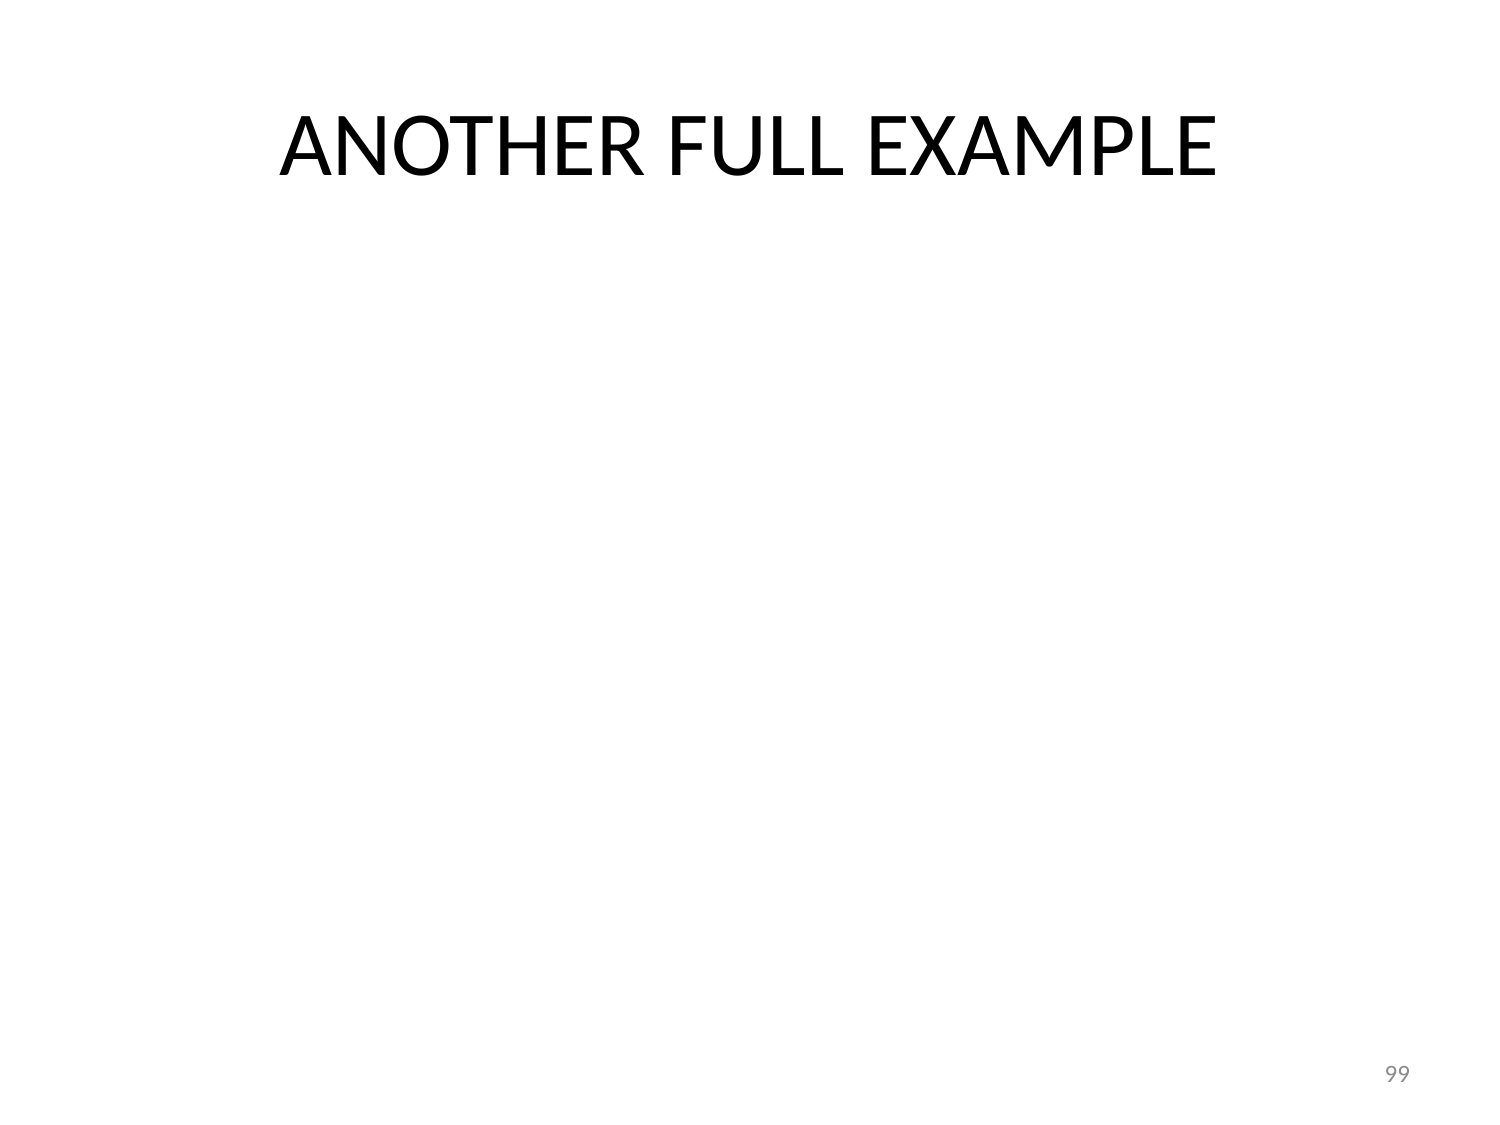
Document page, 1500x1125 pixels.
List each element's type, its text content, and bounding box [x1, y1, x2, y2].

slide_number 99 [1074, 1042, 1425, 1103]
title ANOTHER FULL EXAMPLE [75, 45, 1425, 233]
